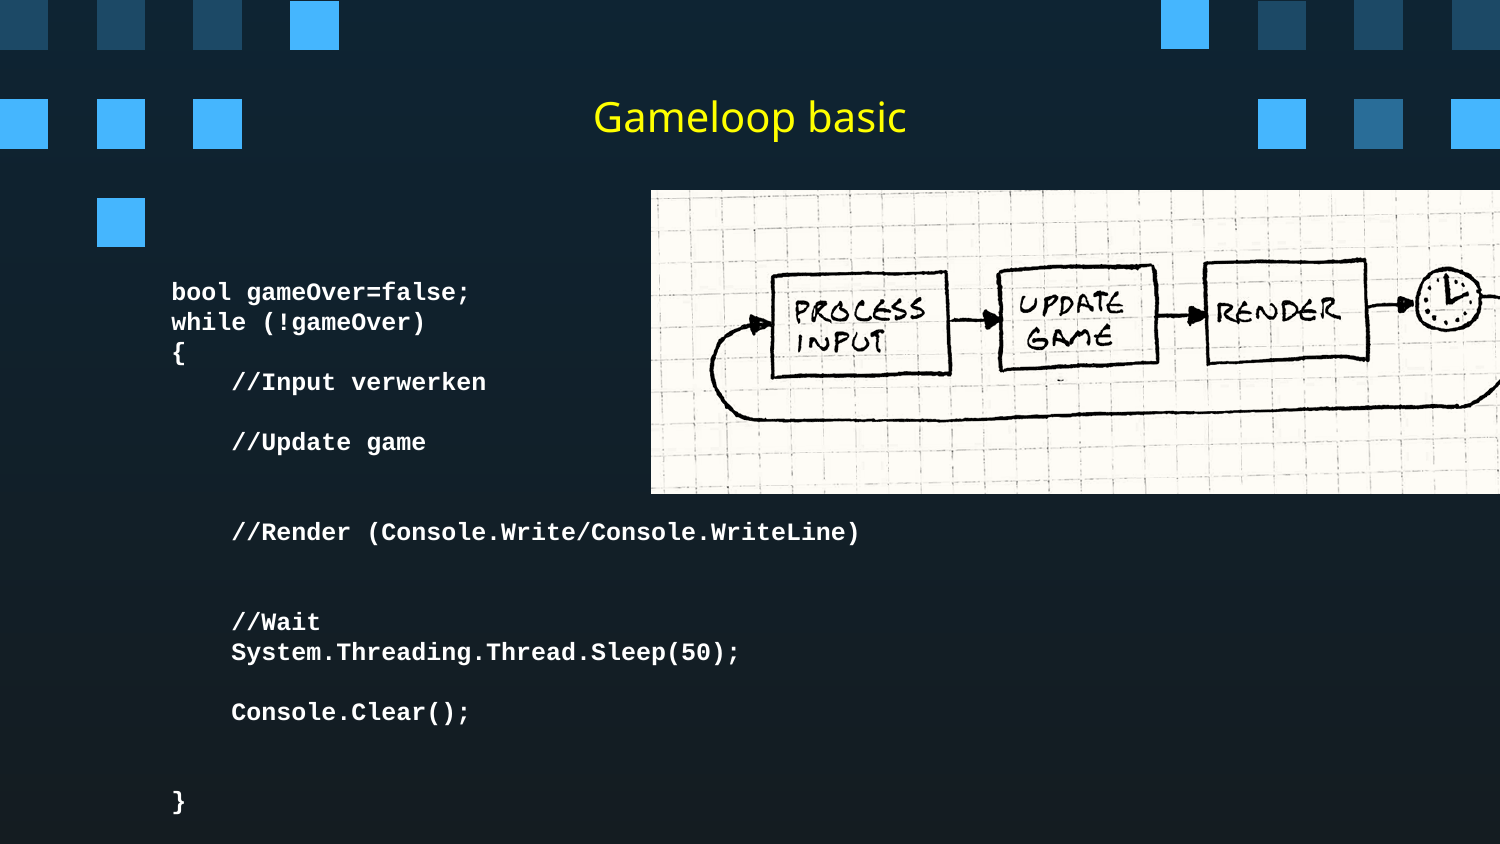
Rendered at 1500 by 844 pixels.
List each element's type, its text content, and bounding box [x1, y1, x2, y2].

title Gameloop basic [117, 88, 1383, 144]
text_box bool gameOver=false; while (!gameOver) { //Input verwerken //Update game //Render (Console.Write/Console.WriteLine) //Wait System.Threading.Thread.Sleep(50); Console.Clear(); } [0, 238, 1255, 823]
picture [651, 190, 1500, 495]
